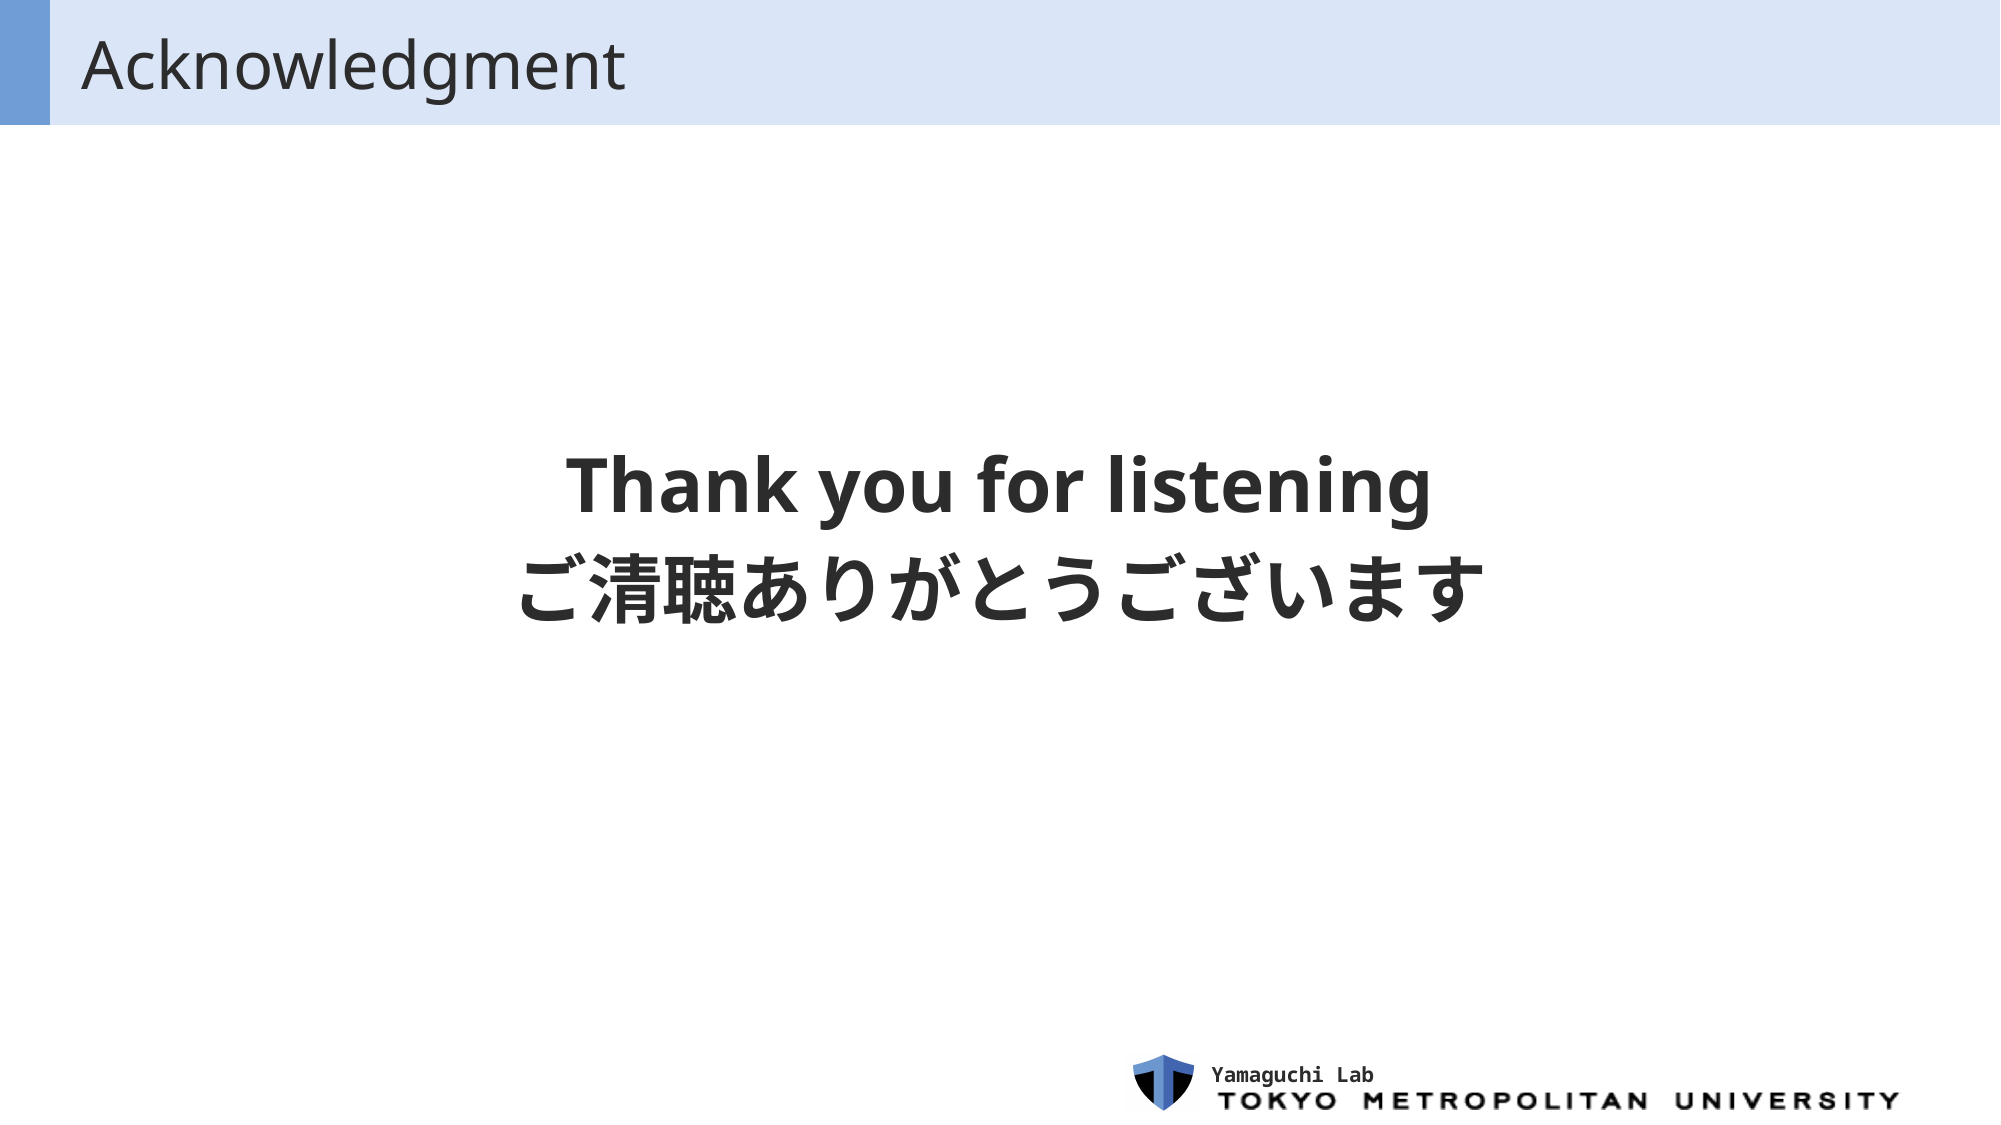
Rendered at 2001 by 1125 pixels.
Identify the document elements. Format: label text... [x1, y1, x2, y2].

picture [1125, 1053, 1201, 1112]
list Thank you for listening ご清聴ありがとうございます [75, 220, 1925, 952]
title Acknowledgment [66, 0, 2000, 125]
picture [1217, 1091, 1901, 1110]
slide_number [1820, 1067, 1987, 1105]
